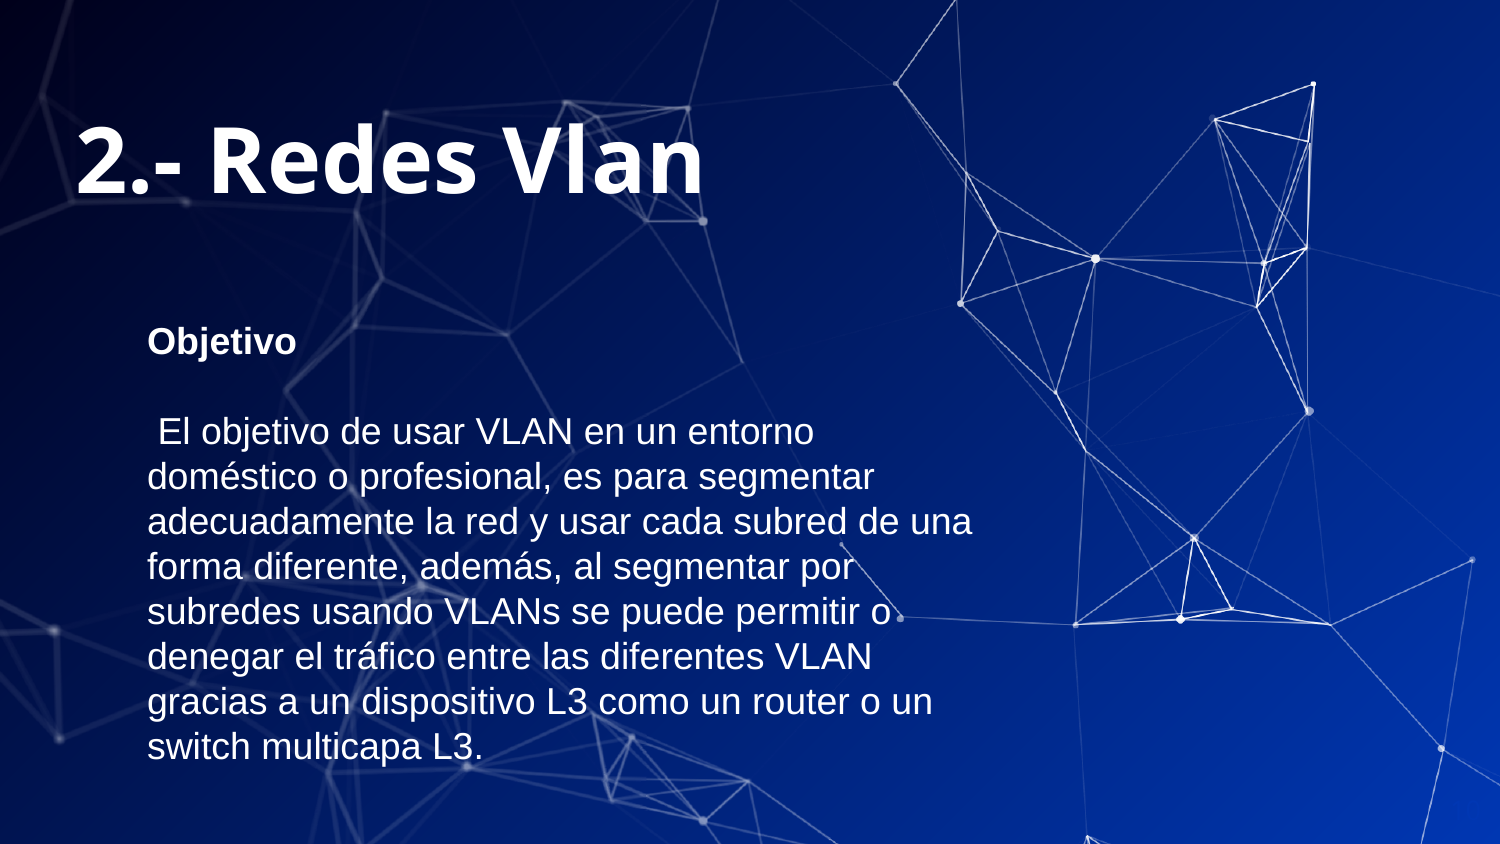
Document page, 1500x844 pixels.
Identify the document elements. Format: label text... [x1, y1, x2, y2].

text_box Objetivo El objetivo de usar VLAN en un entorno doméstico o profesional, es para segmentar adecuadamente la red y usar cada subred de una forma diferente, además, al segmentar por subredes usando VLANs se puede permitir o denegar el tráfico entre las diferentes VLAN gracias a un dispositivo L3 como un router o un switch multicapa L3. [132, 309, 1007, 775]
picture [0, 0, 1500, 844]
title 2.- Redes Vlan [75, 71, 1064, 212]
slide_number 10 [1391, 779, 1482, 844]
